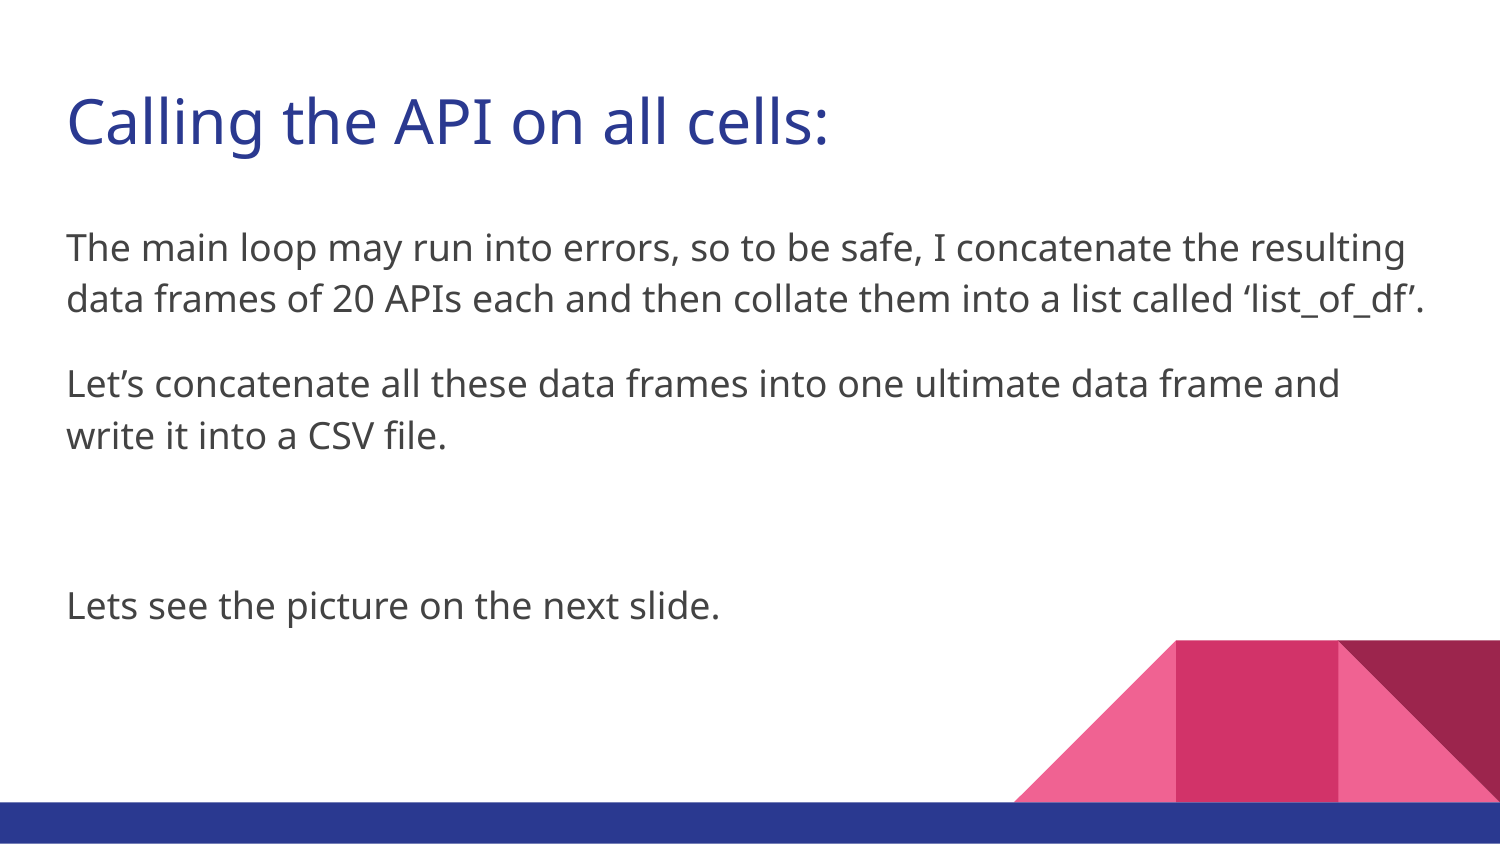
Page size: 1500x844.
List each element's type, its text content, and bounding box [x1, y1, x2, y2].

title Calling the API on all cells: [51, 67, 1449, 167]
list The main loop may run into errors, so to be safe, I concatenate the resulting data frames of 20 APIs each and then collate them into a list called ‘list_of_df’. Let’s concatenate all these data frames into one ultimate data frame and write it into a CSV file. Lets see the picture on the next slide. [51, 201, 1449, 750]
